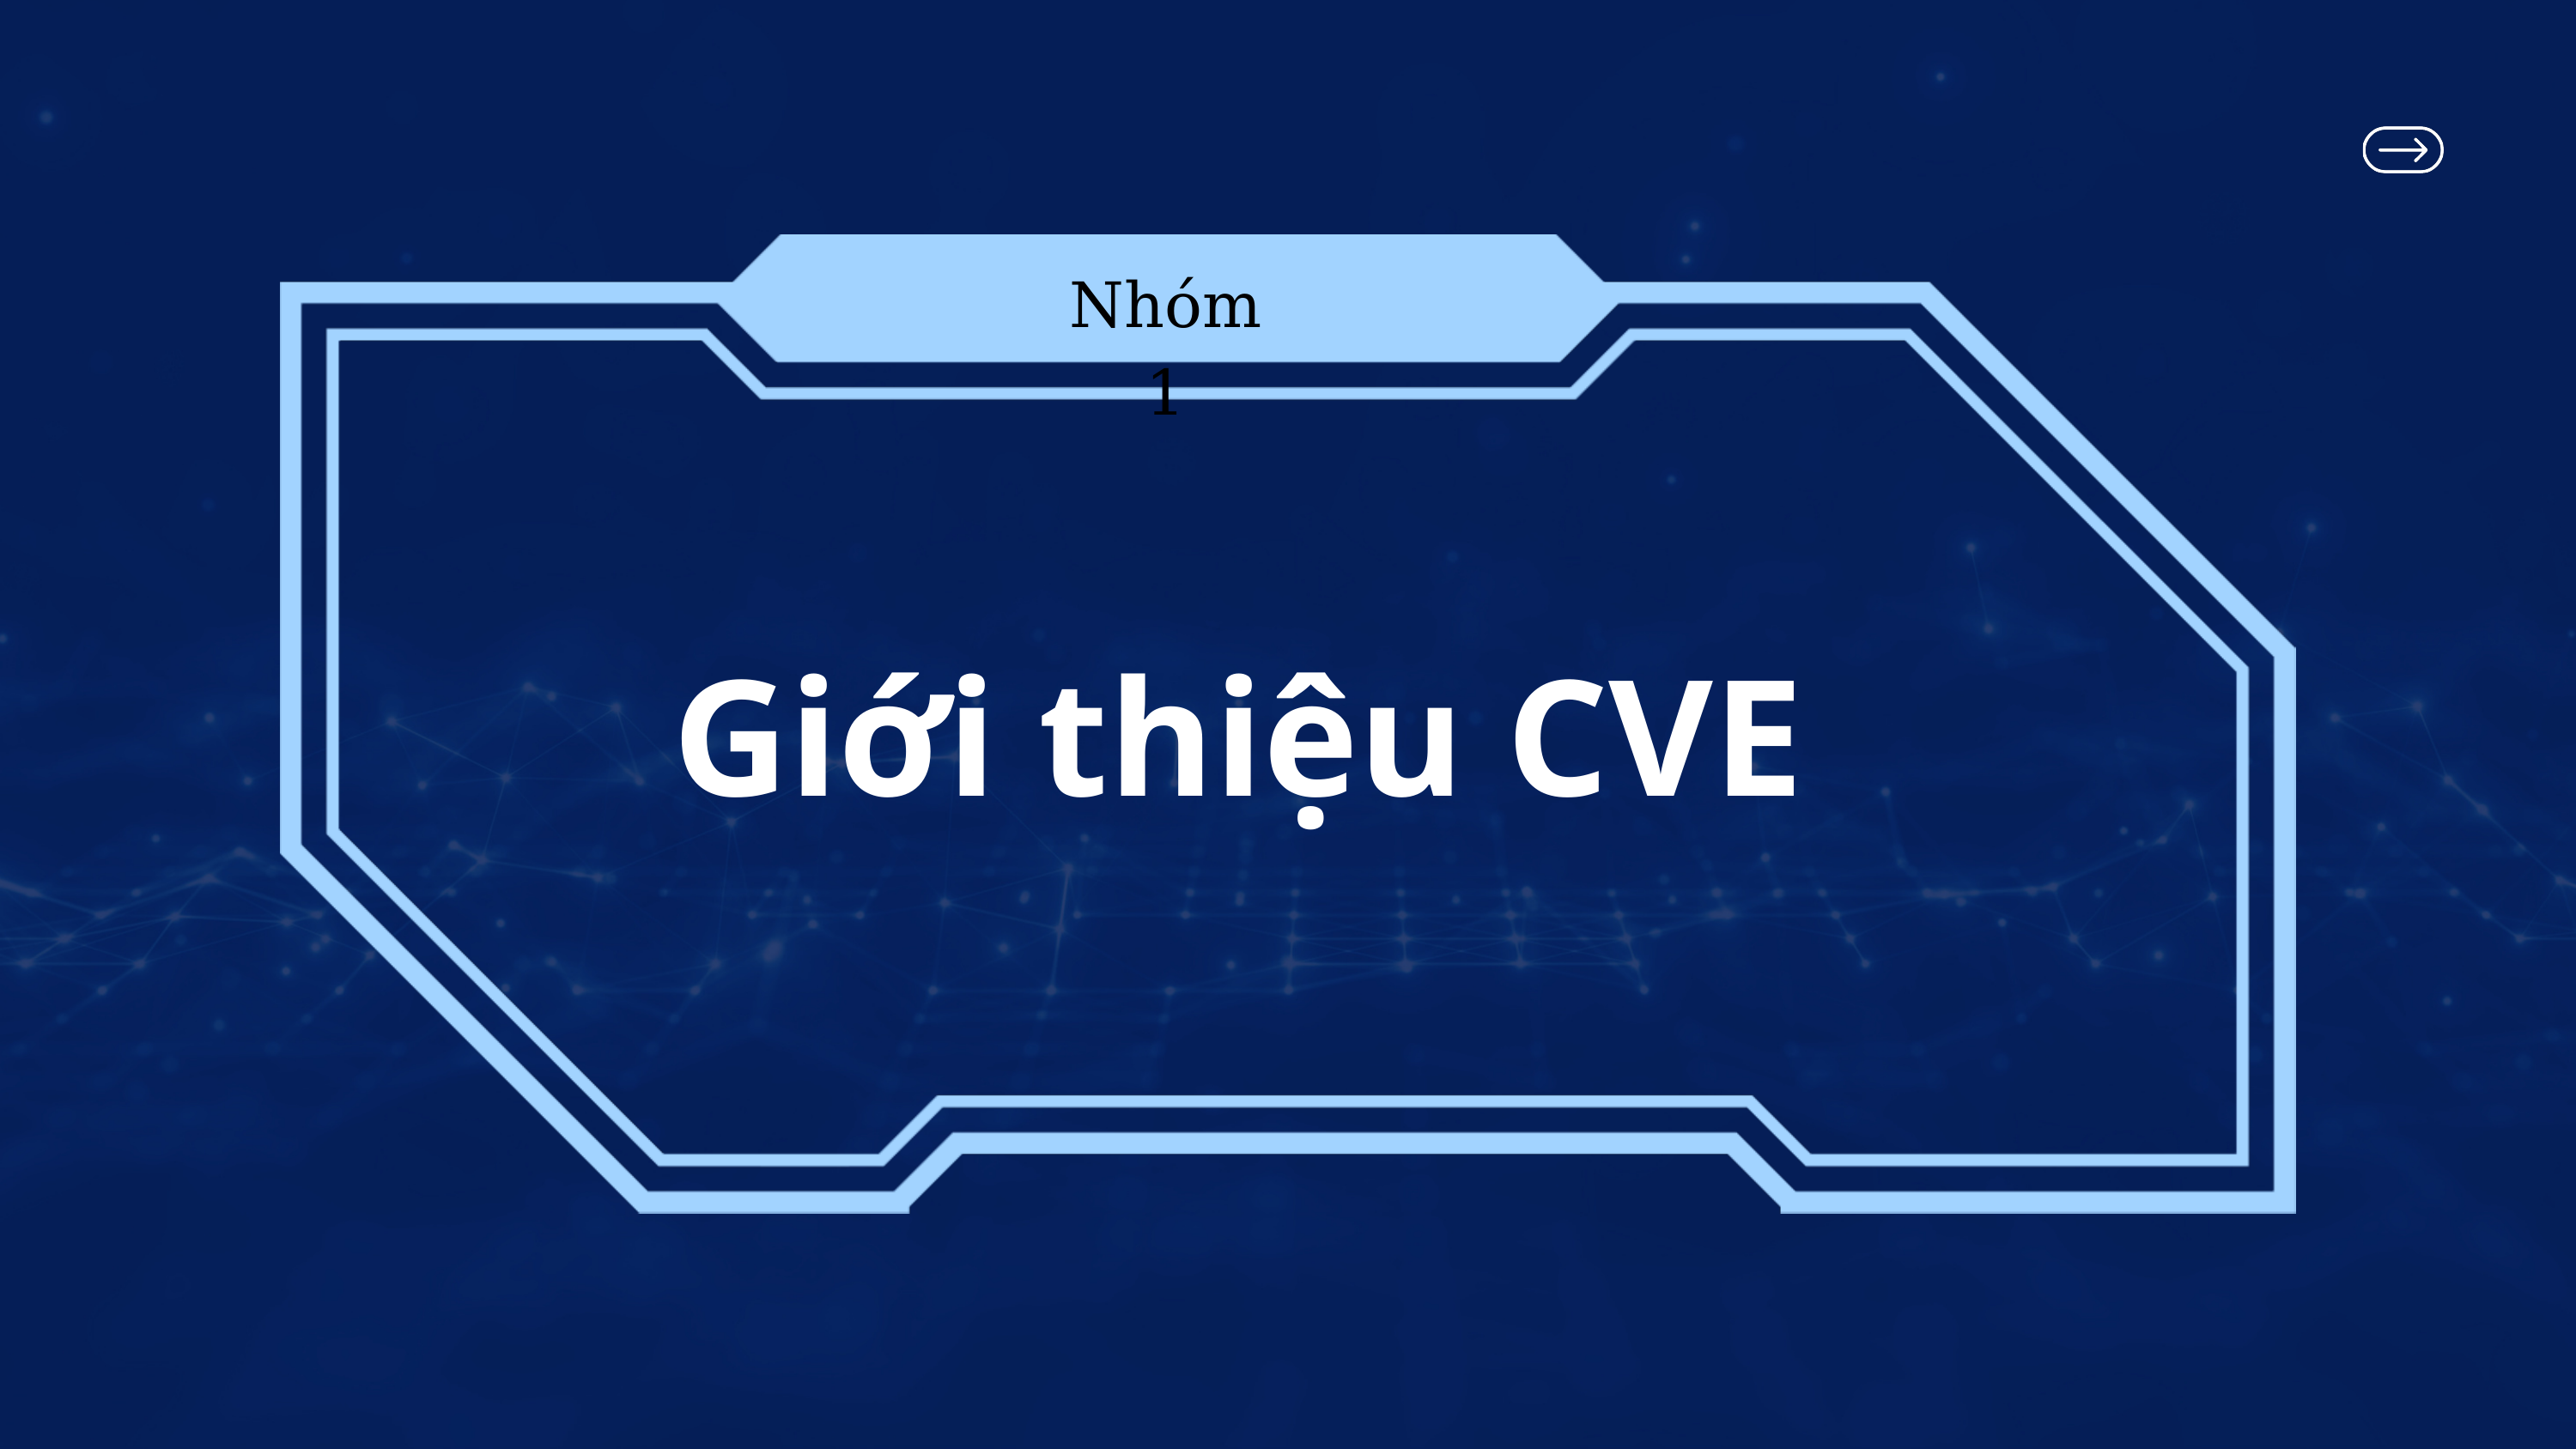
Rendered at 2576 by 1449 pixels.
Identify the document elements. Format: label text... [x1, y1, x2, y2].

text_box Giới thiệu CVE [526, 603, 1952, 828]
text_box Nhóm 1 [1039, 252, 1292, 428]
text_box [2362, 126, 2444, 173]
text_box [280, 234, 2296, 1214]
text_box [0, 0, 2576, 1449]
